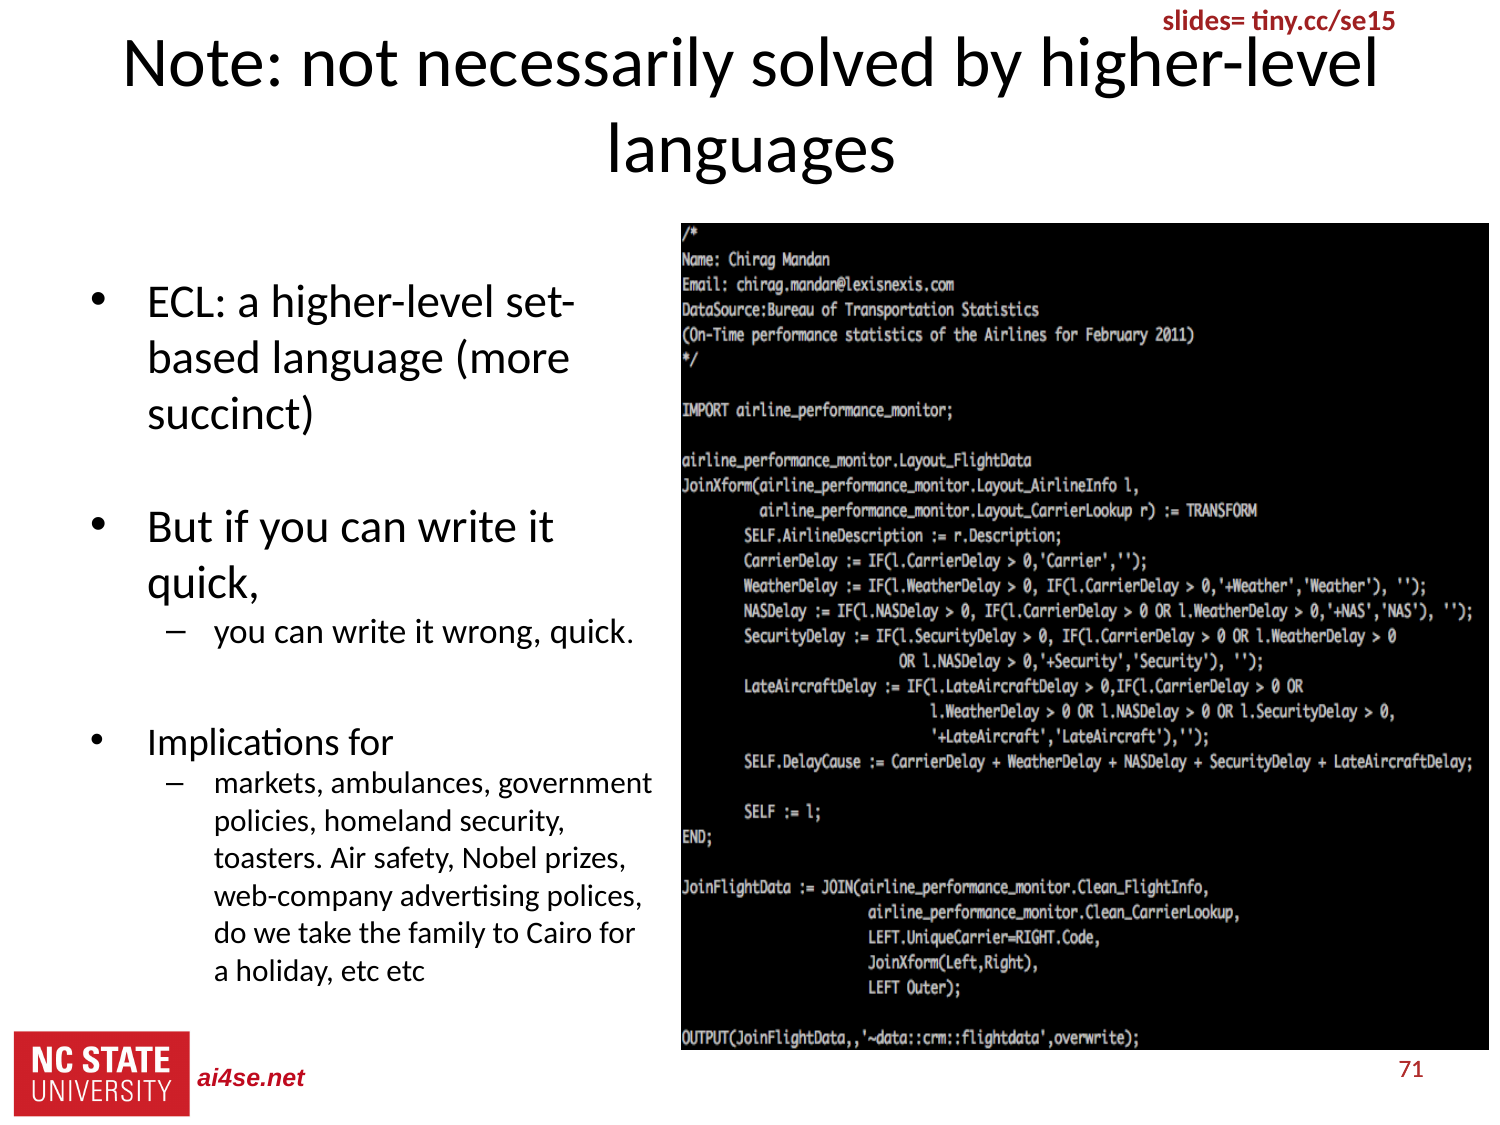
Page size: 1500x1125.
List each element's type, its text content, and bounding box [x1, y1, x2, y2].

picture [681, 222, 1489, 1051]
list ECL: a higher-level set-based language (more succinct) But if you can write it quick, you can write it wrong, quick. Implications for markets, ambulances, government policies, homeland security, toasters. Air safety, Nobel prizes, web-company advertising polices, do we take the family to Cairo for a holiday, etc etc [75, 262, 672, 1005]
text_box Note: not necessarily solved by higher-level languages [76, 7, 1427, 195]
picture [13, 1030, 191, 1118]
